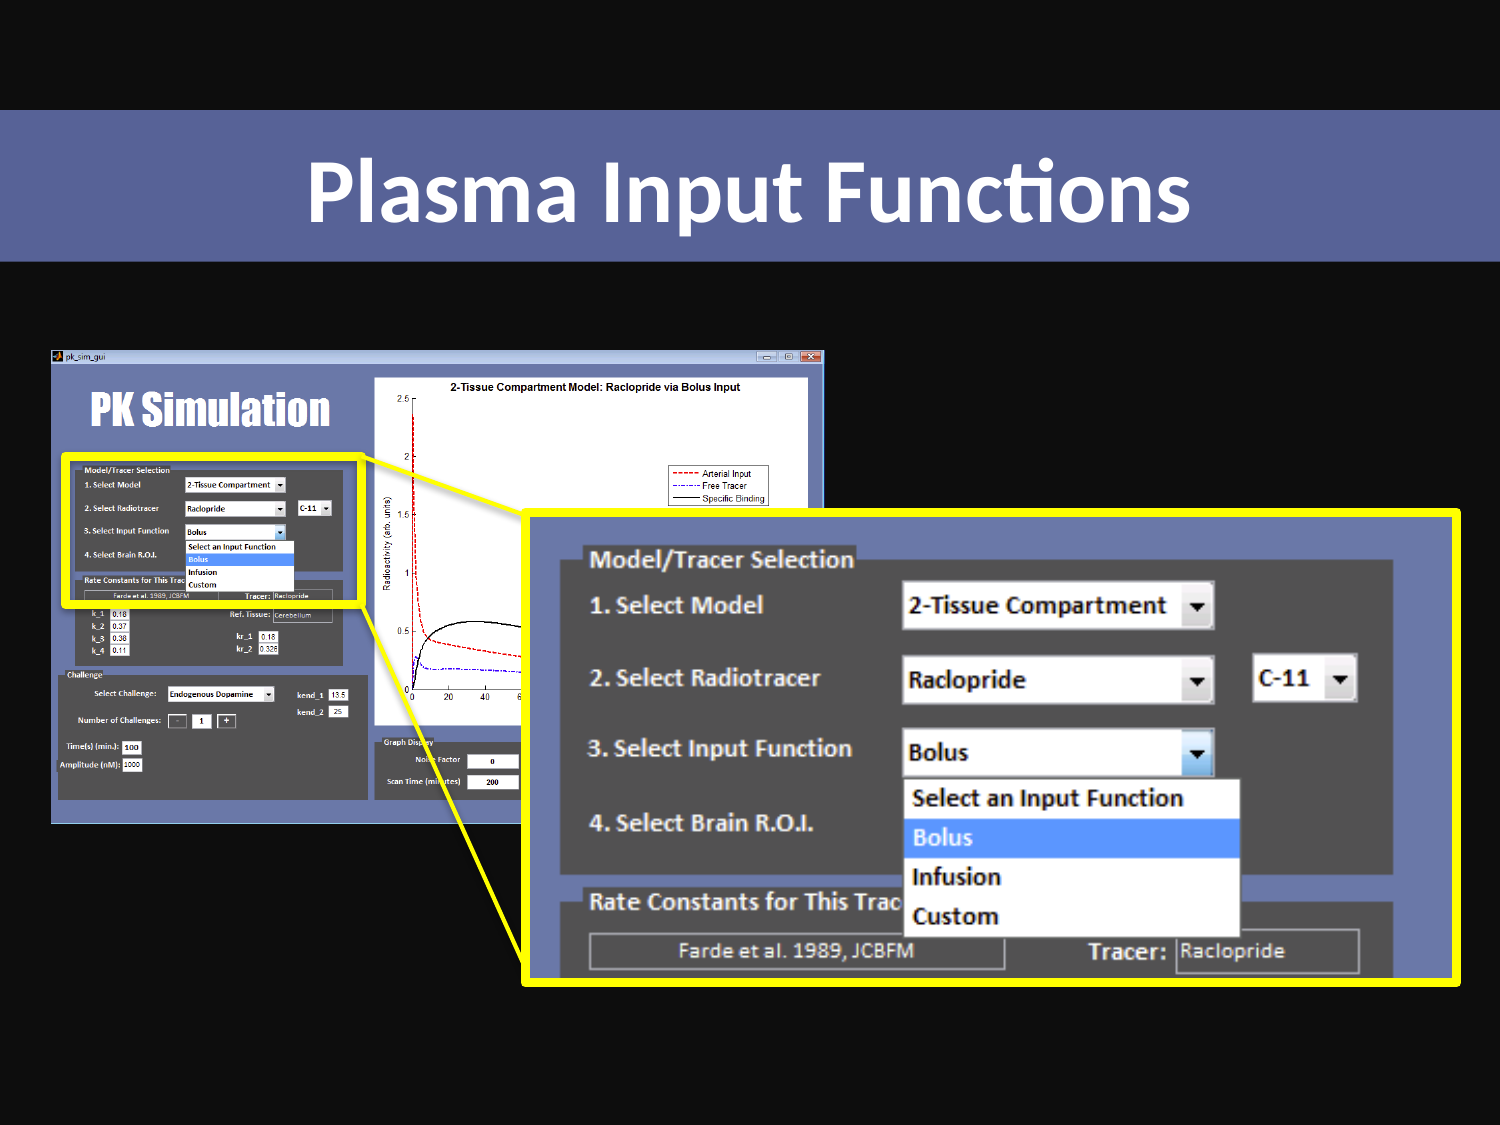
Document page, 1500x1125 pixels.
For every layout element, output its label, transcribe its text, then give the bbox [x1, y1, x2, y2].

picture [51, 350, 1453, 979]
text_box [0, 262, 1500, 1125]
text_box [361, 455, 530, 518]
text_box [0, 0, 1500, 110]
title Plasma Input Functions [0, 110, 1500, 262]
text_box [361, 604, 524, 979]
